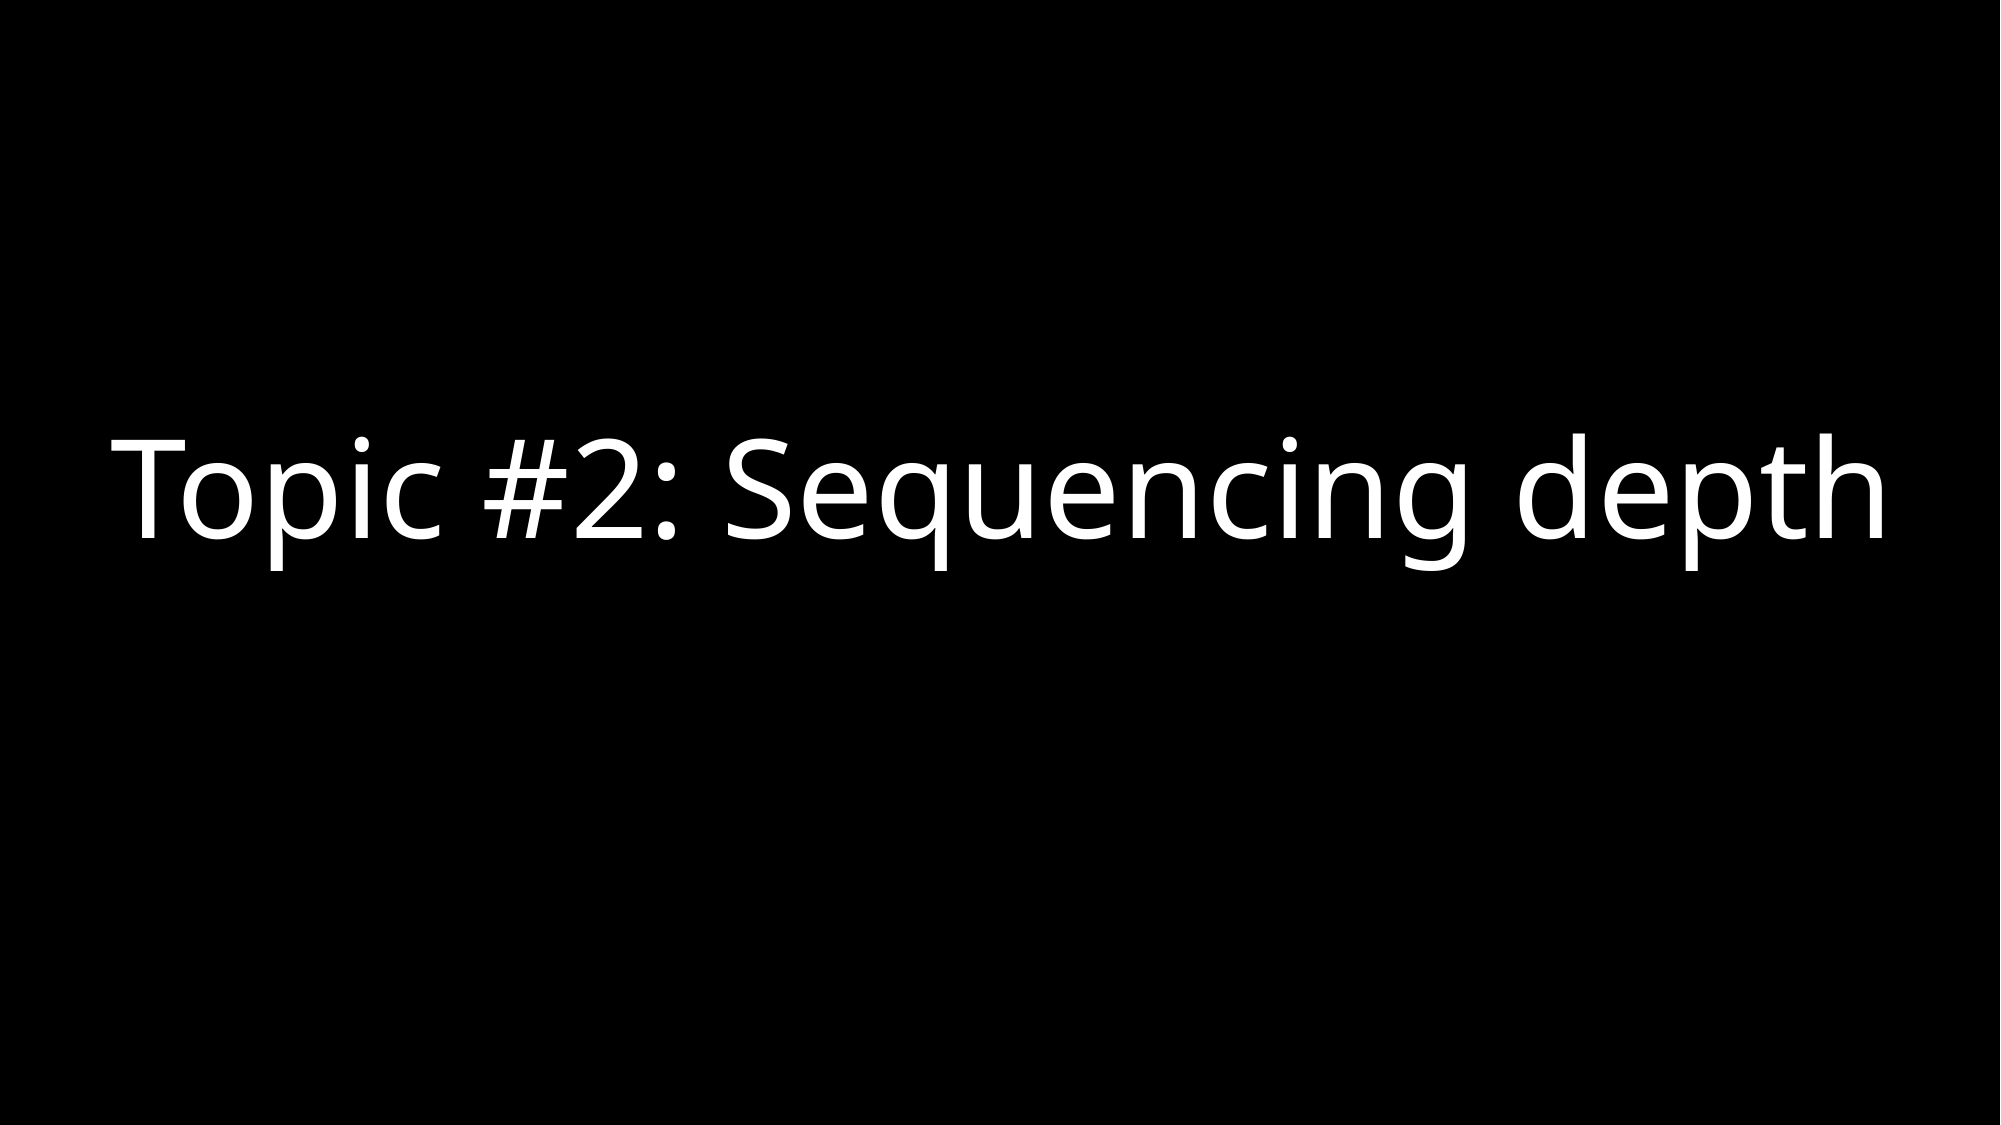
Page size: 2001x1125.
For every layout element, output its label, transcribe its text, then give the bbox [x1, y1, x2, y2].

title Topic #2: Sequencing depth [44, 184, 1961, 576]
